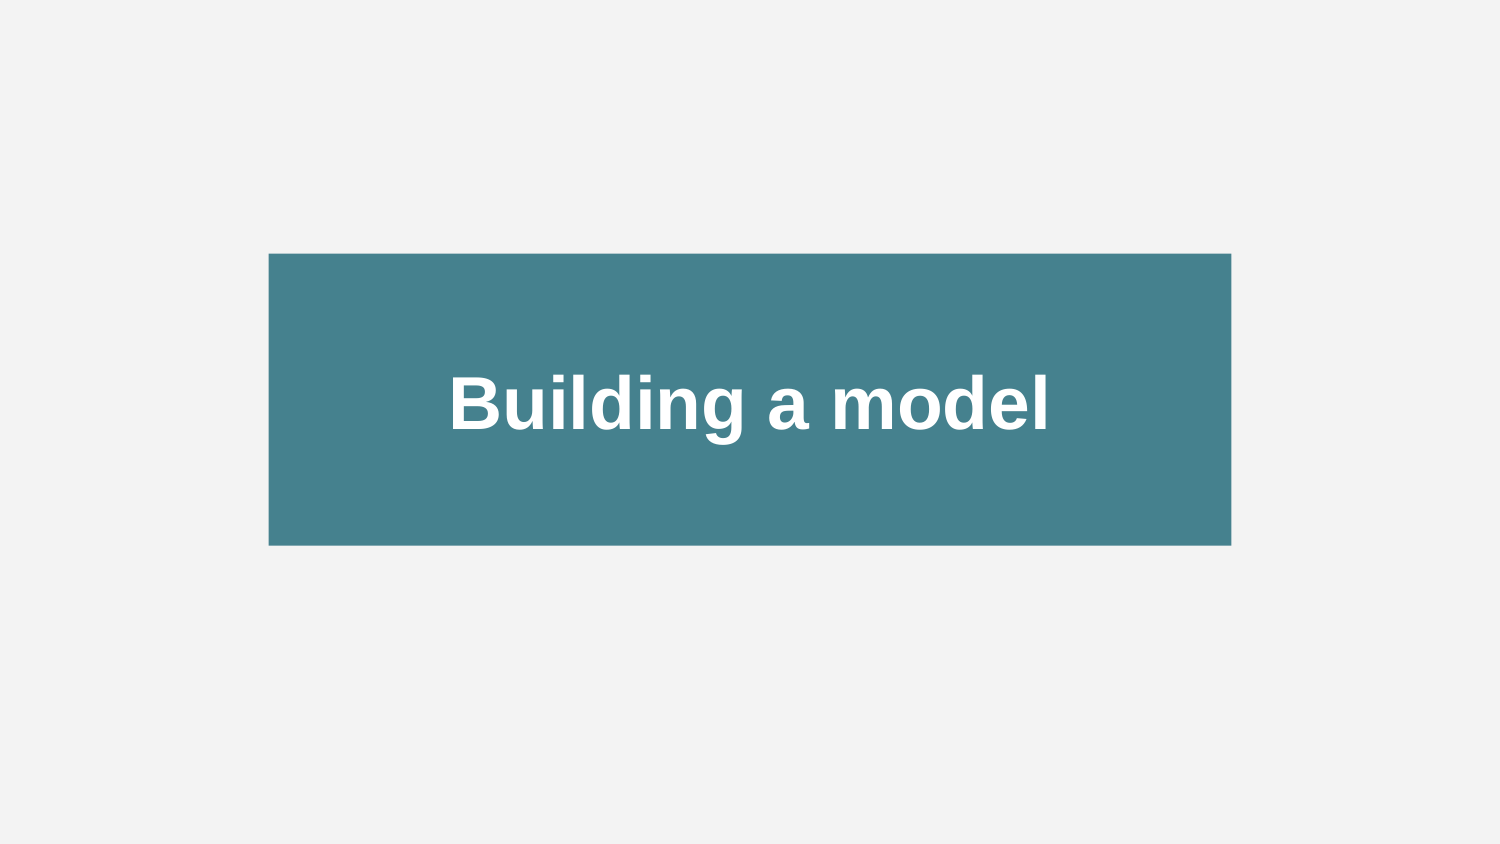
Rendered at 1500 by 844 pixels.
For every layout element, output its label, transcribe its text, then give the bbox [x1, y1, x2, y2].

text_box Building a model [268, 253, 1232, 546]
